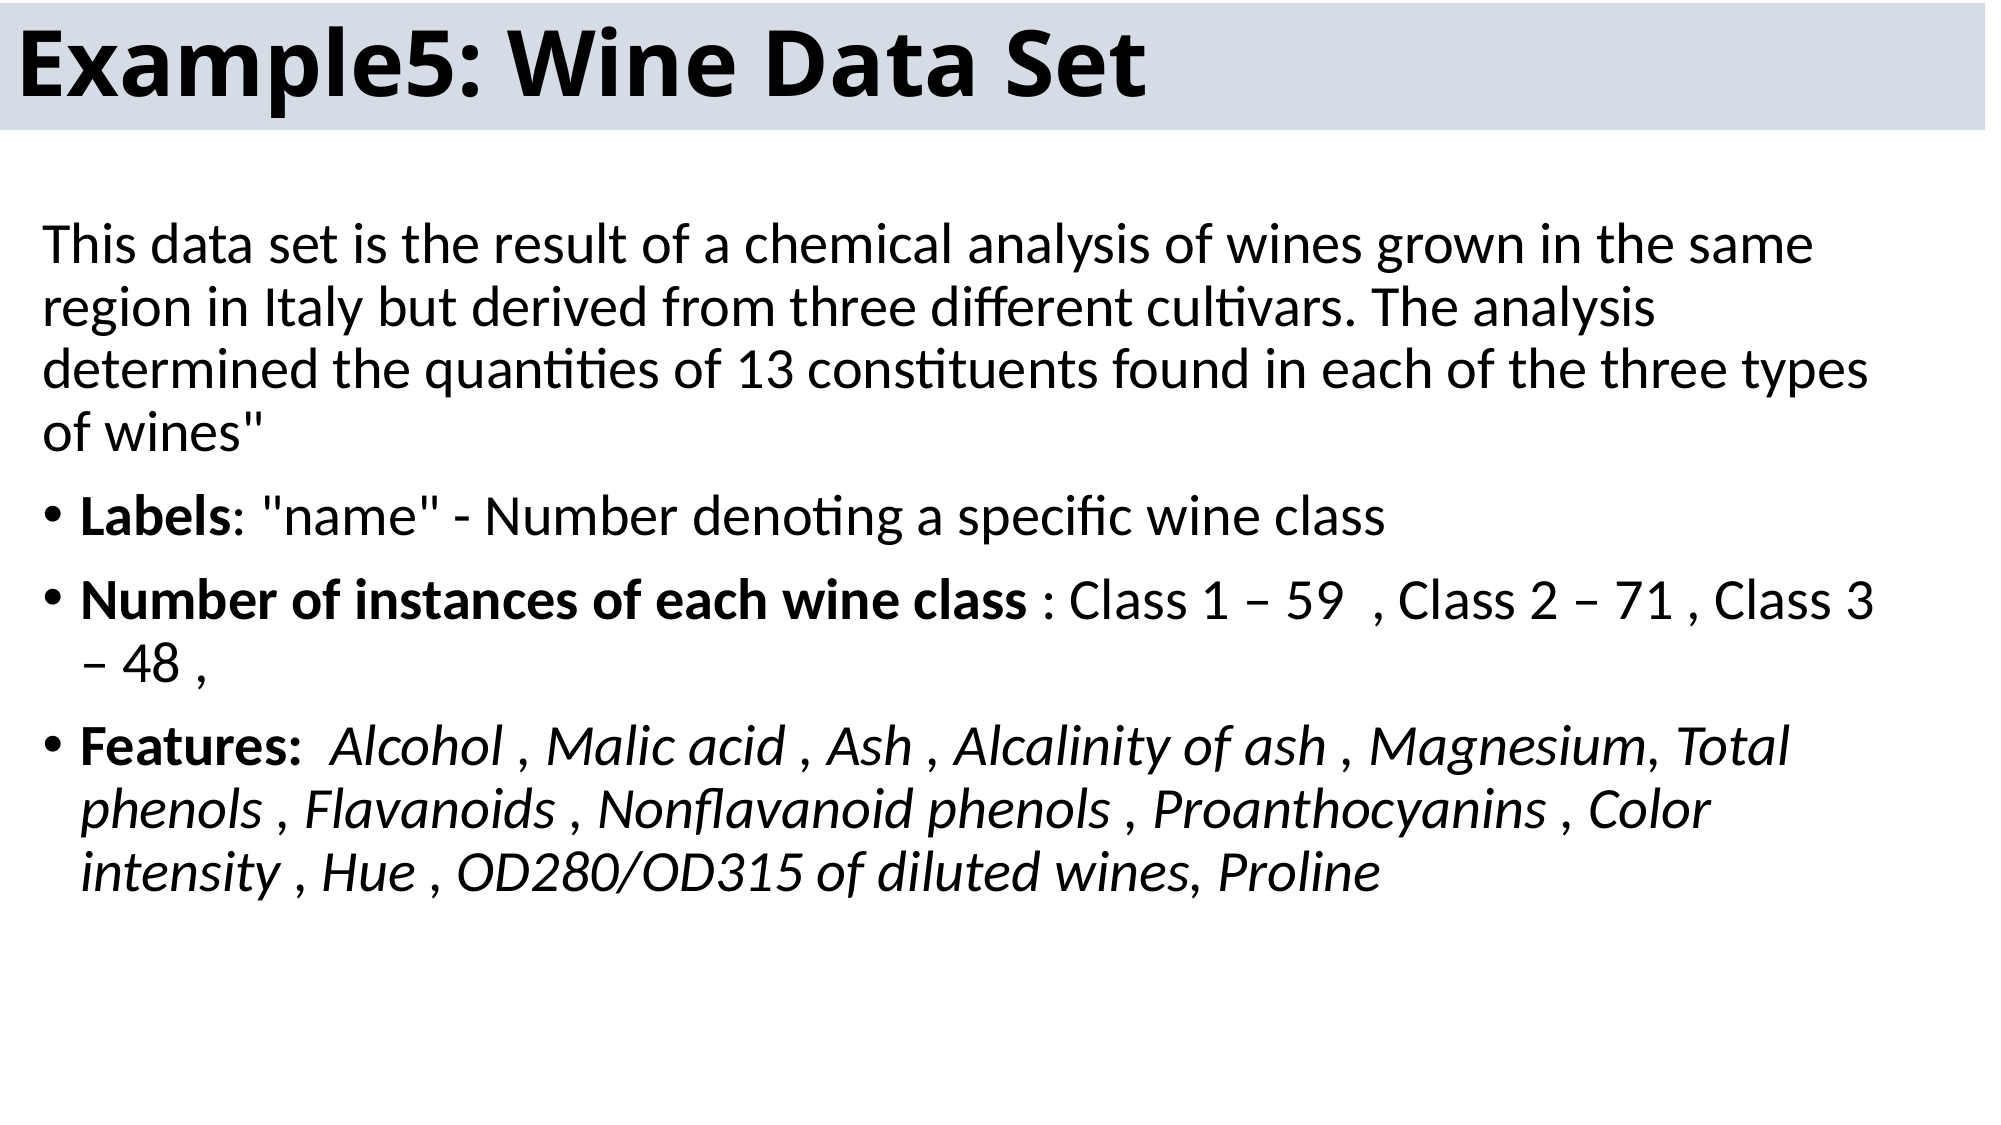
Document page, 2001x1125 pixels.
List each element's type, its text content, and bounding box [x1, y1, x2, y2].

title Example5: Wine Data Set [0, 3, 1986, 131]
list This data set is the result of a chemical analysis of wines grown in the same region in Italy but derived from three different cultivars. The analysis determined the quantities of 13 constituents found in each of the three types of wines" Labels: "name" - Number denoting a specific wine class Number of instances of each wine class : Class 1 – 59 , Class 2 – 71 , Class 3 – 48 , Features: Alcohol , Malic acid , Ash , Alcalinity of ash , Magnesium, Total phenols , Flavanoids , Nonflavanoid phenols , Proanthocyanins , Color intensity , Hue , OD280/OD315 of diluted wines, Proline [27, 205, 1929, 920]
